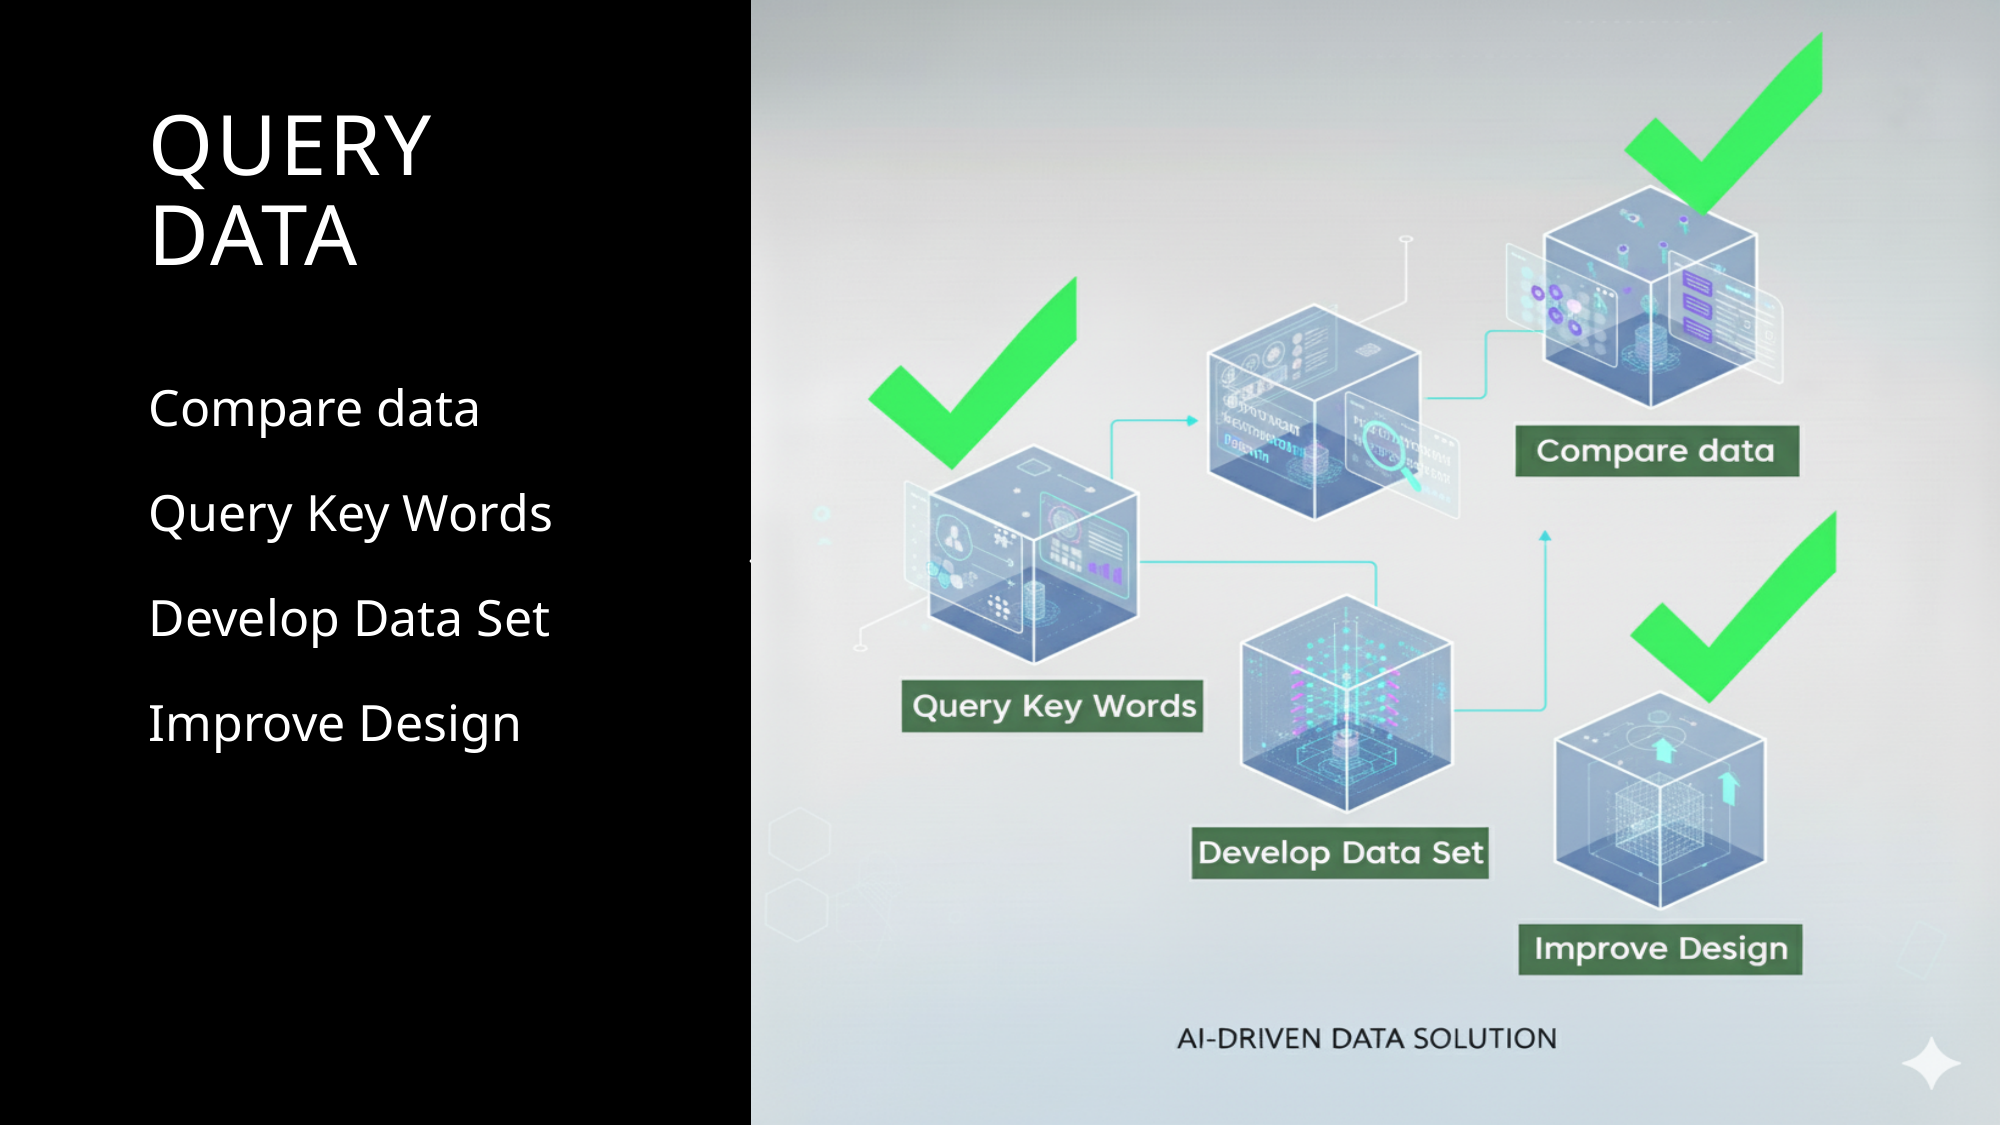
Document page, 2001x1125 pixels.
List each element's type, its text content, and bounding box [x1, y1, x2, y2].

picture [693, 0, 2000, 1125]
list Compare data Query Key Words Develop Data Set Improve Design [133, 345, 609, 979]
title Query Data [133, 83, 609, 291]
